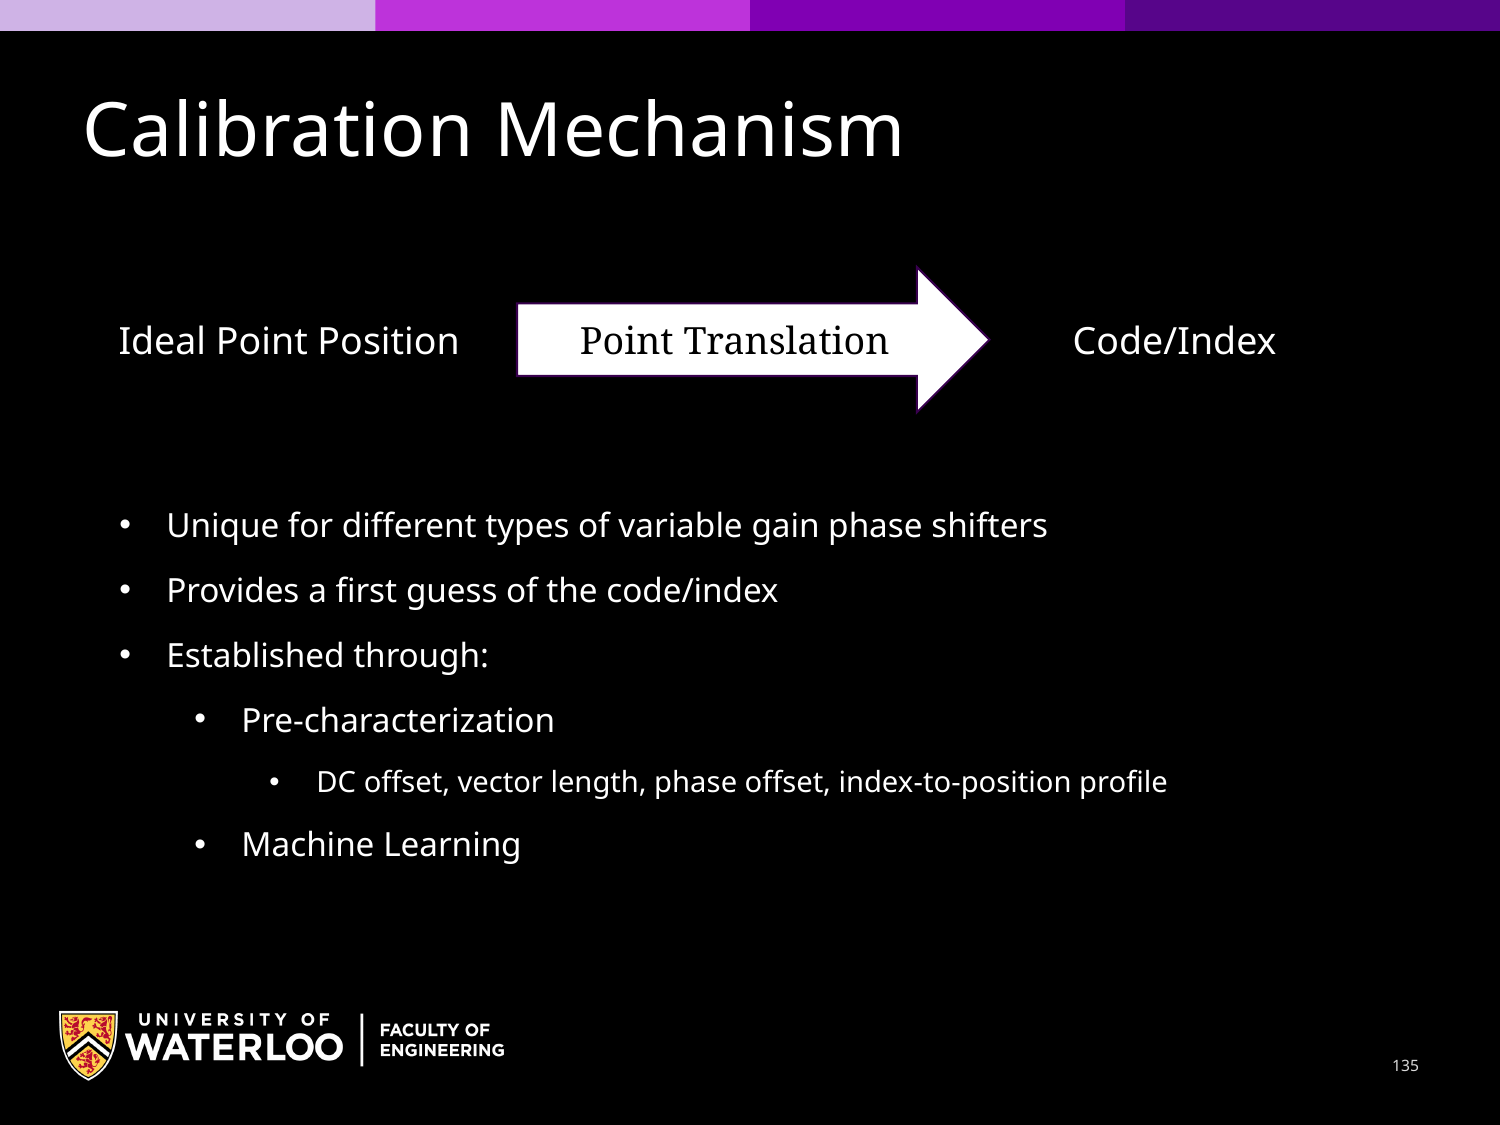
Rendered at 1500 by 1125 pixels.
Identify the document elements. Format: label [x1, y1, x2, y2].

text_box [515, 264, 991, 415]
text_box [104, 496, 1283, 871]
picture [0, 966, 563, 1125]
text_box [82, 80, 990, 180]
text_box [103, 309, 486, 370]
slide_number [1371, 1046, 1440, 1088]
text_box [1057, 309, 1440, 370]
